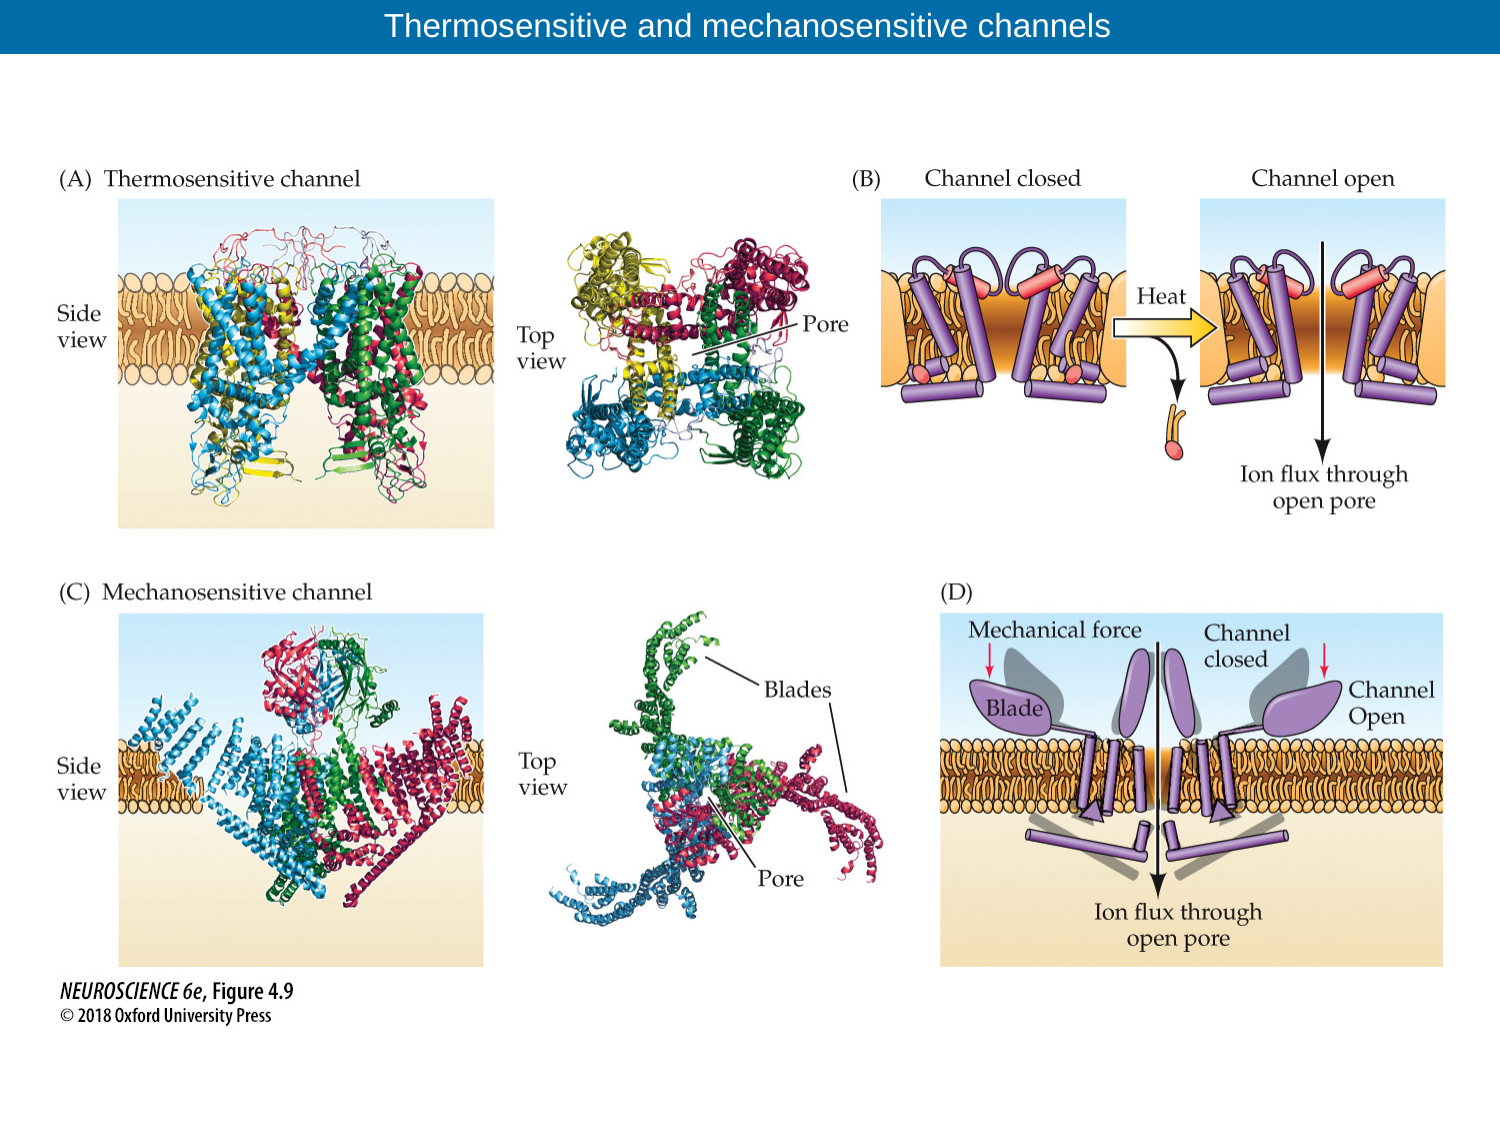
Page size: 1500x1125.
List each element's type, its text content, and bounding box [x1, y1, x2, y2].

picture [49, 158, 1451, 1030]
title Thermosensitive and mechanosensitive channels [0, 0, 1499, 55]
